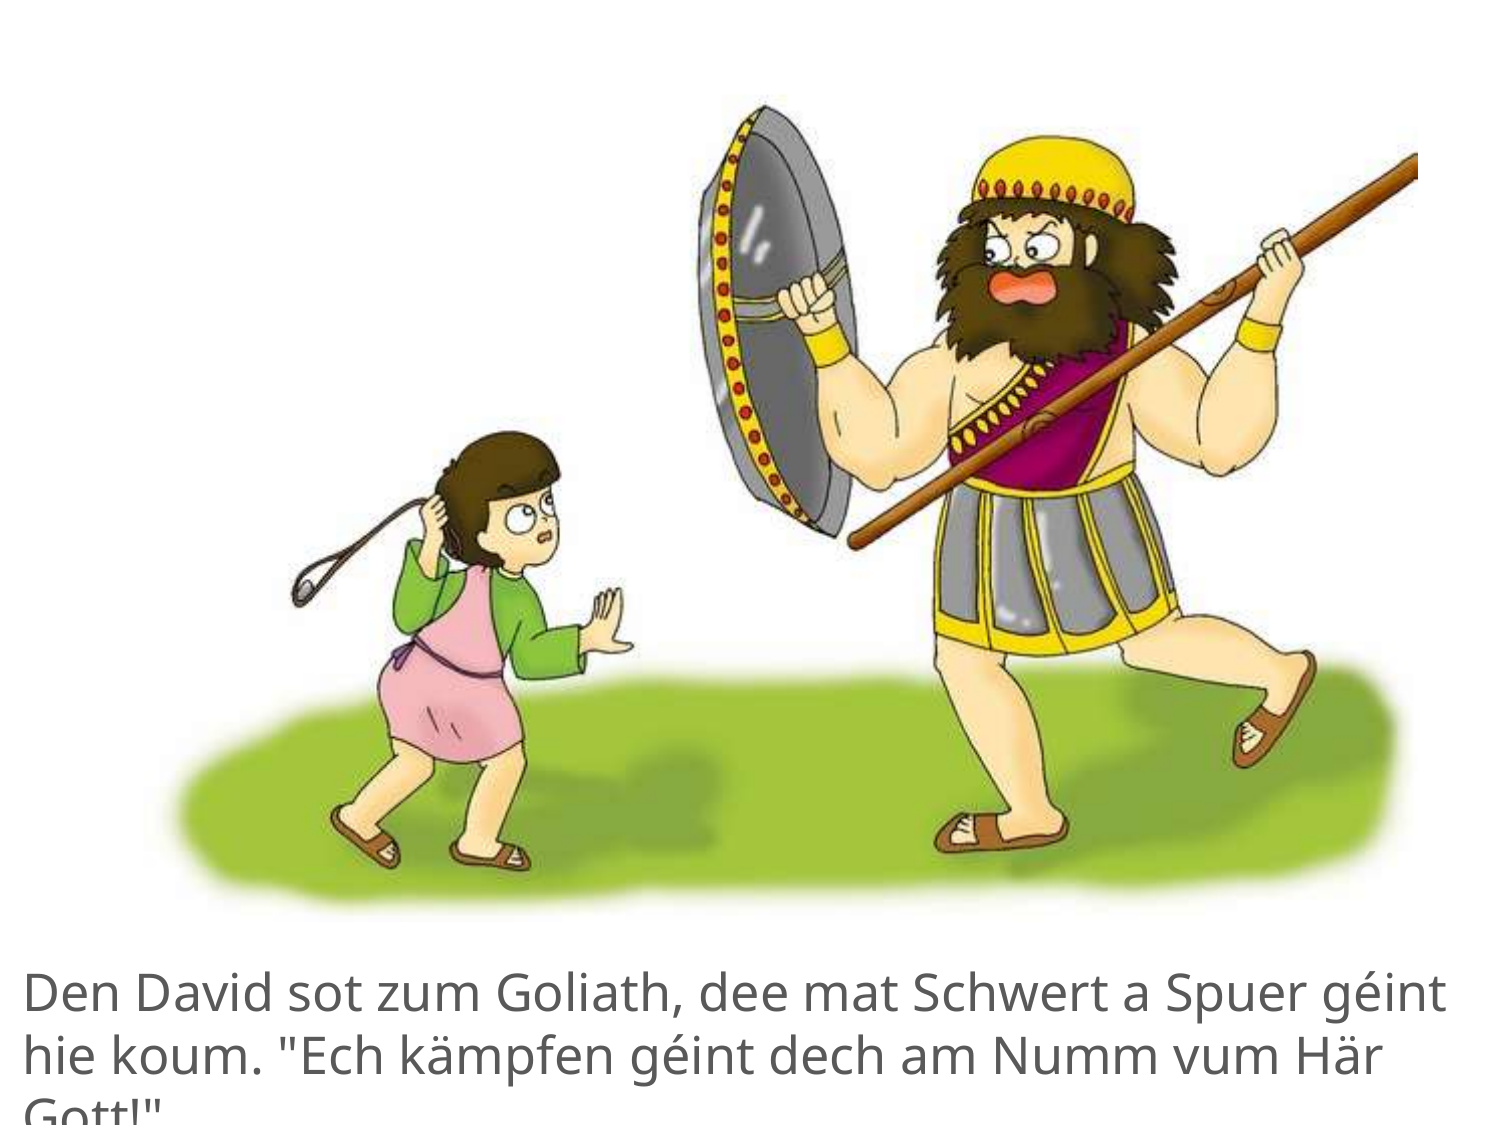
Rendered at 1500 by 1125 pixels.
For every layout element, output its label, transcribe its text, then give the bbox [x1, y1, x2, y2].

text_box Den David sot zum Goliath, dee mat Schwert a Spuer géint hie koum. "Ech kämpfen géint dech am Numm vum Här Gott!" [7, 952, 1493, 1125]
picture [111, 30, 1418, 922]
